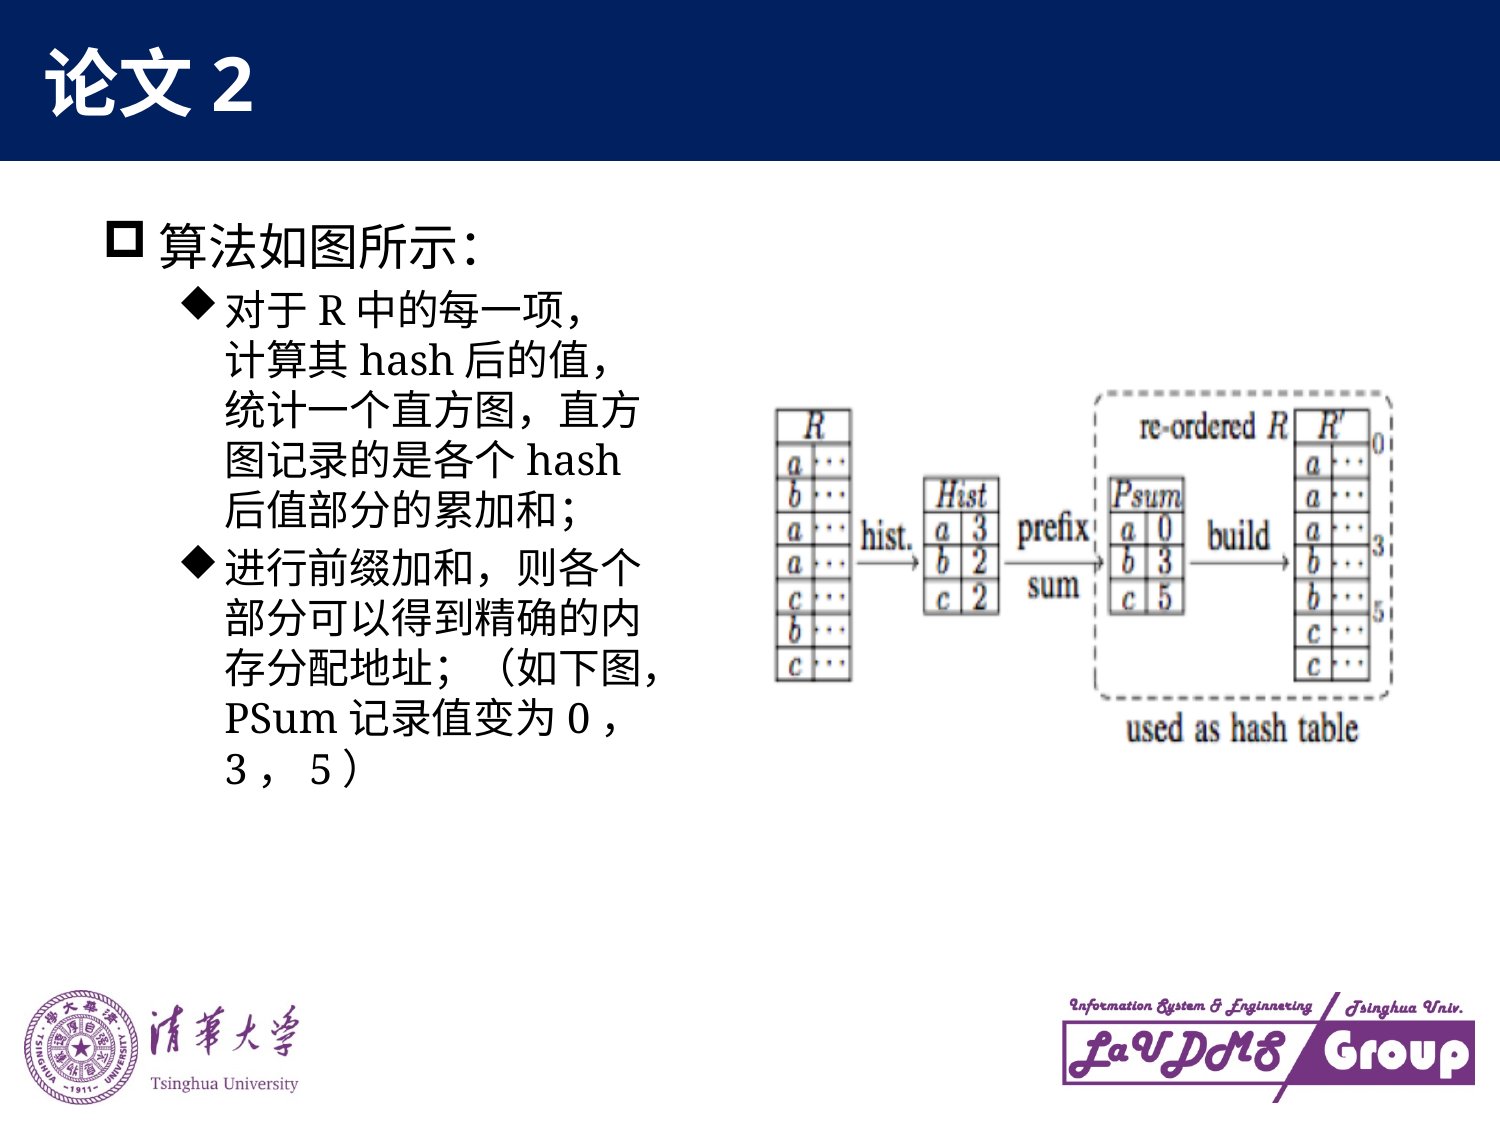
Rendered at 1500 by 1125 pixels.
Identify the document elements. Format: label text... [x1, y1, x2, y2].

list 算法如图所示： 对于R中的每一项，计算其hash后的值，统计一个直方图，直方图记录的是各个hash后值部分的累加和； 进行前缀加和，则各个部分可以得到精确的内存分配地址；（如下图，PSum记录值变为0，3，5） [87, 207, 659, 988]
picture [721, 384, 1413, 757]
picture [1062, 992, 1475, 1103]
picture [24, 990, 300, 1105]
title 论文2 [27, 24, 1476, 138]
